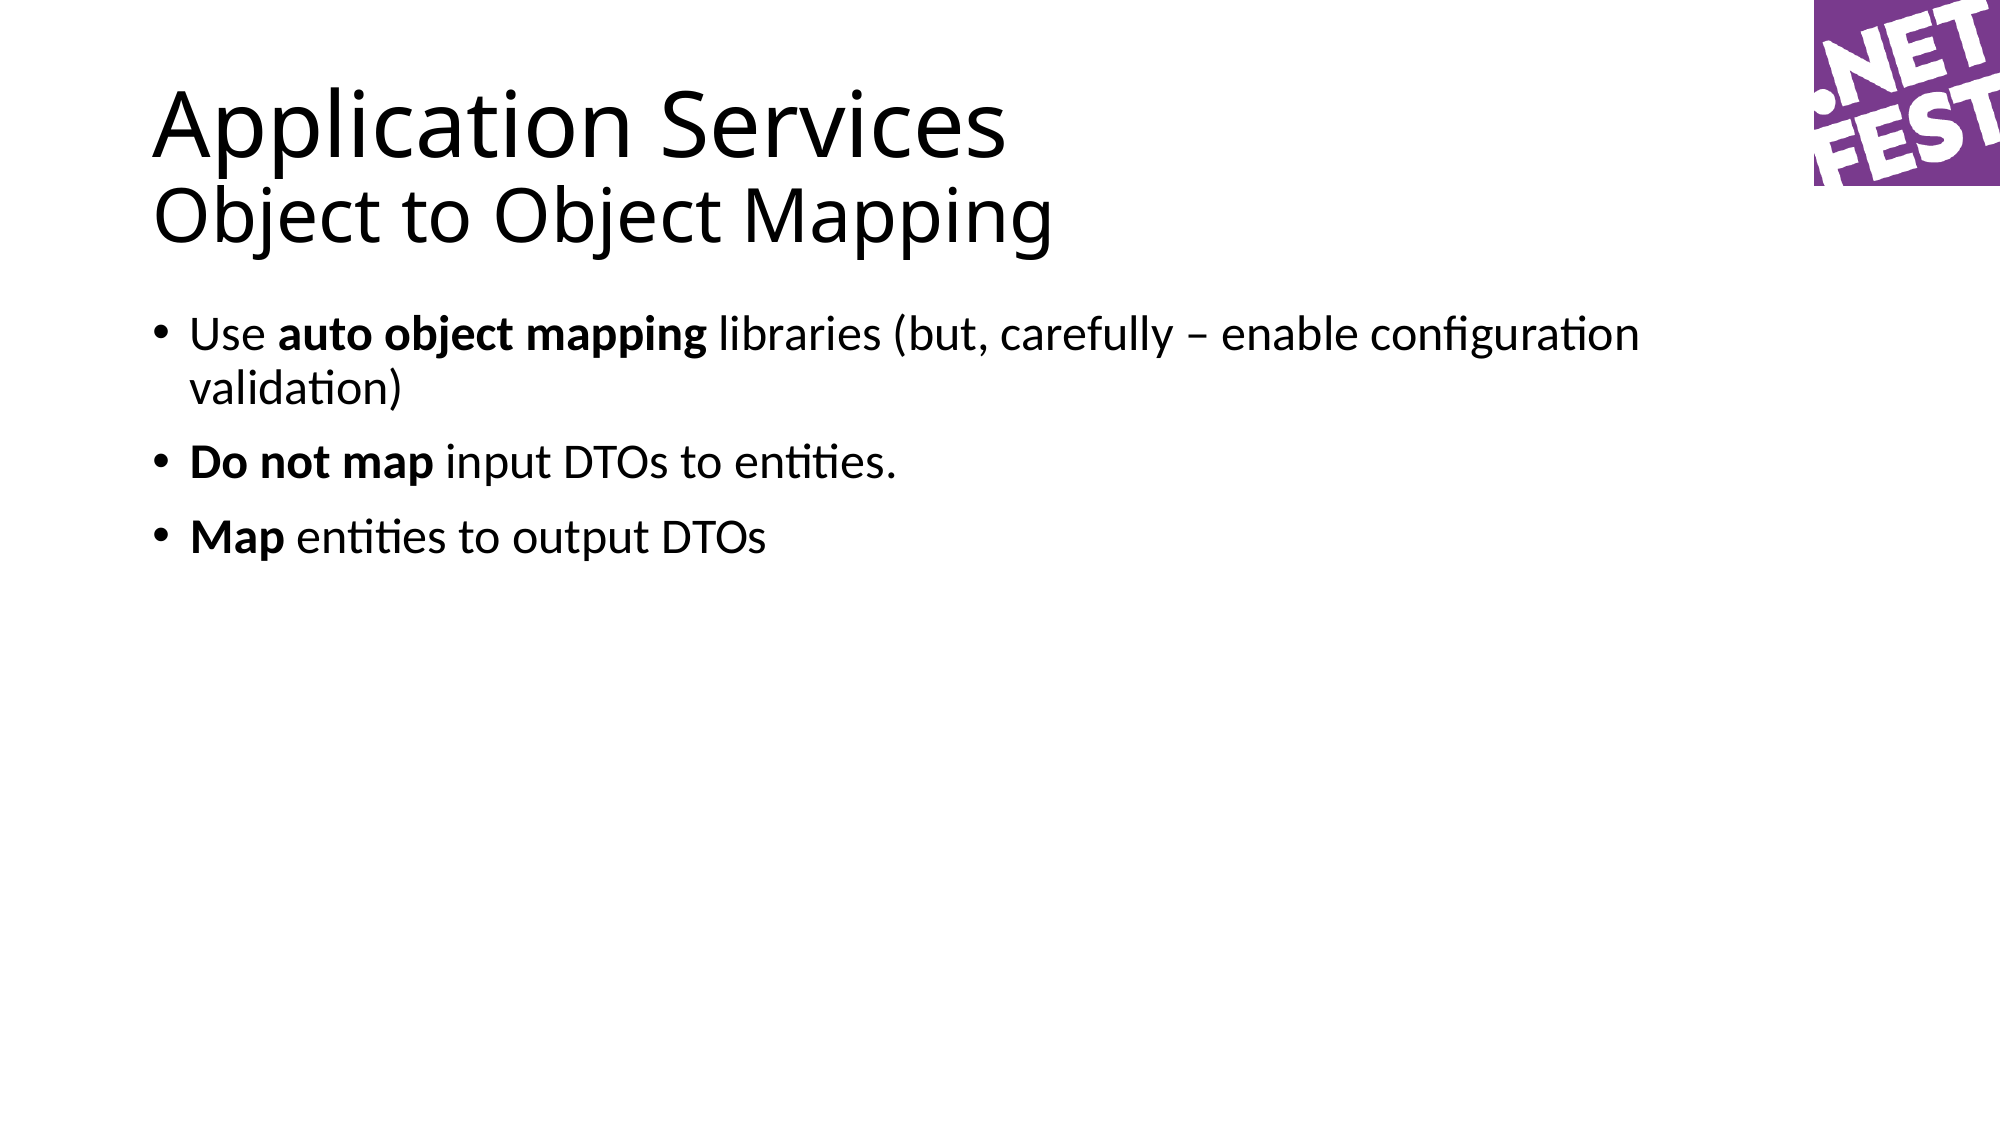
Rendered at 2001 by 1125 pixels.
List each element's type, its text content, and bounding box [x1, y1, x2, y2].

title Application Services Object to Object Mapping [137, 59, 1863, 278]
picture [1814, 0, 2000, 186]
list Use auto object mapping libraries (but, carefully – enable configuration validation) Do not map input DTOs to entities. Map entities to output DTOs [137, 299, 1863, 676]
